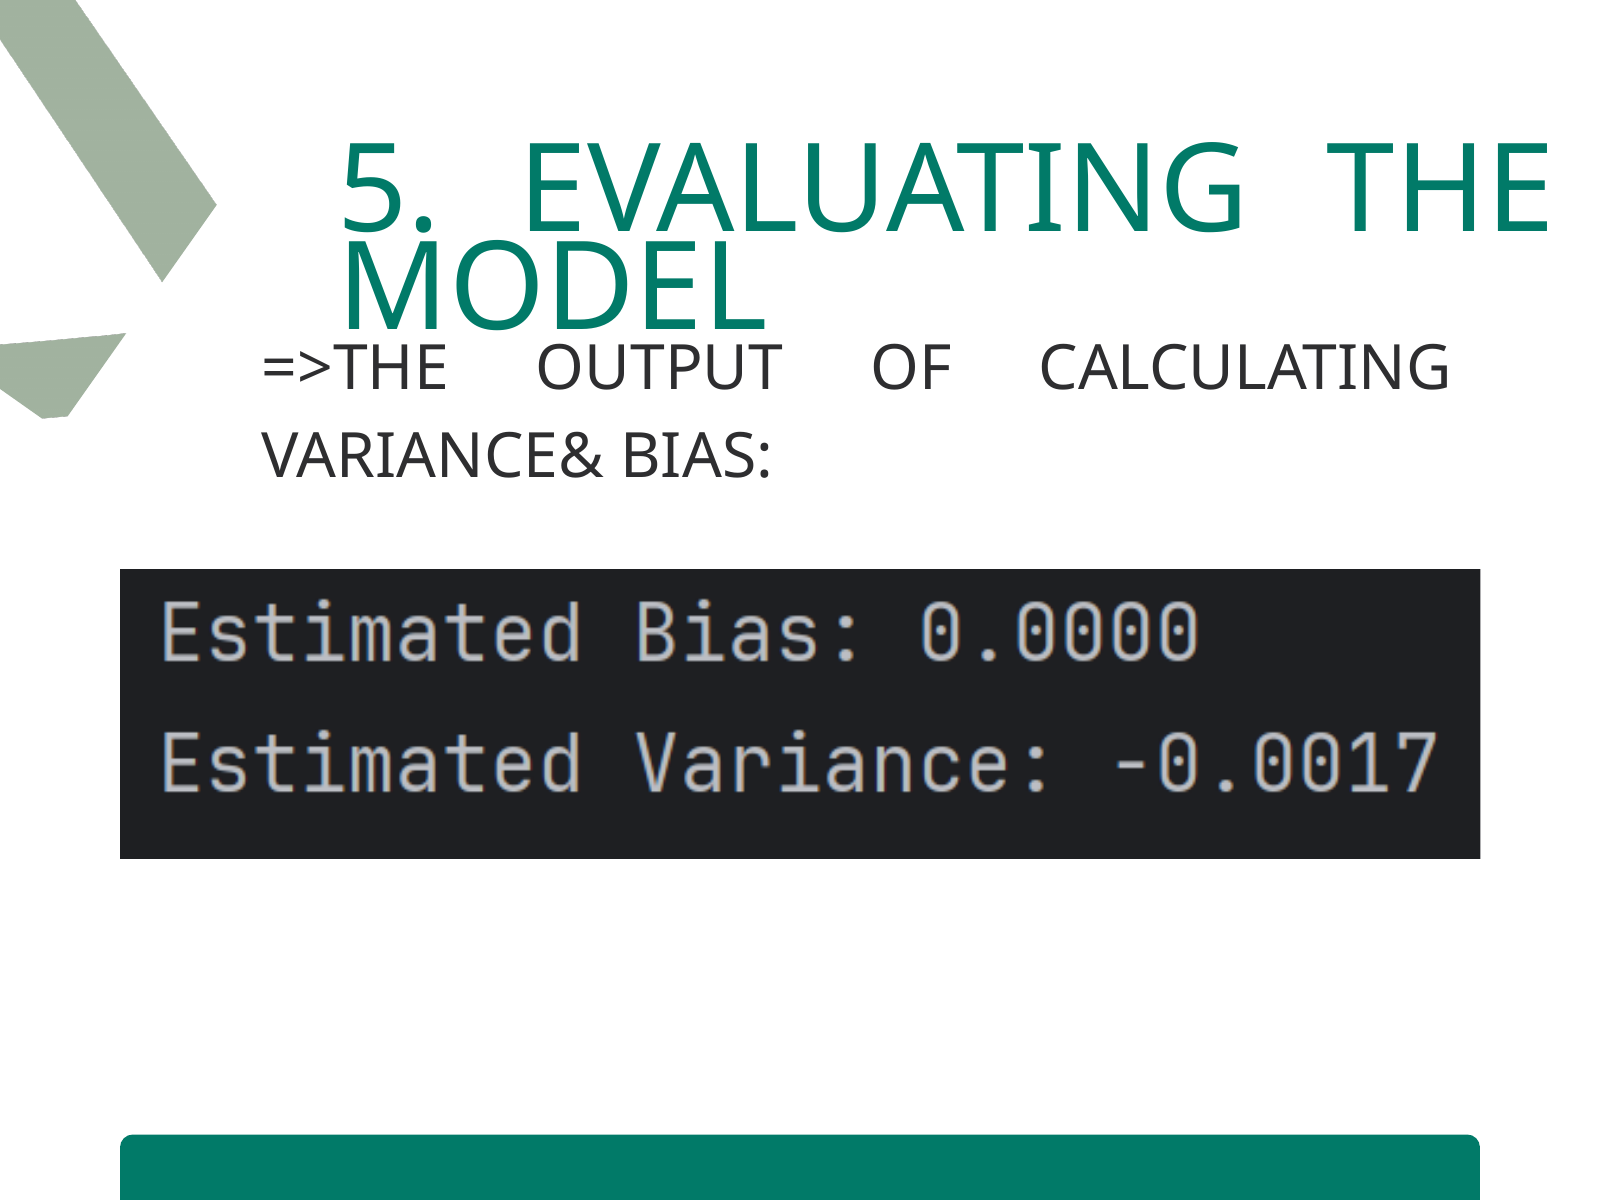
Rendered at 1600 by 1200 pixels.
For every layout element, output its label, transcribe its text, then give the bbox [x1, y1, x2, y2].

text_box [119, 569, 1481, 859]
text_box =>THE OUTPUT OF CALCULATING VARIANCE& BIAS: [261, 314, 1453, 490]
text_box 5. EVALUATING THE MODEL [337, 157, 1600, 355]
text_box [0, 0, 295, 430]
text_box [119, 1134, 1481, 1200]
